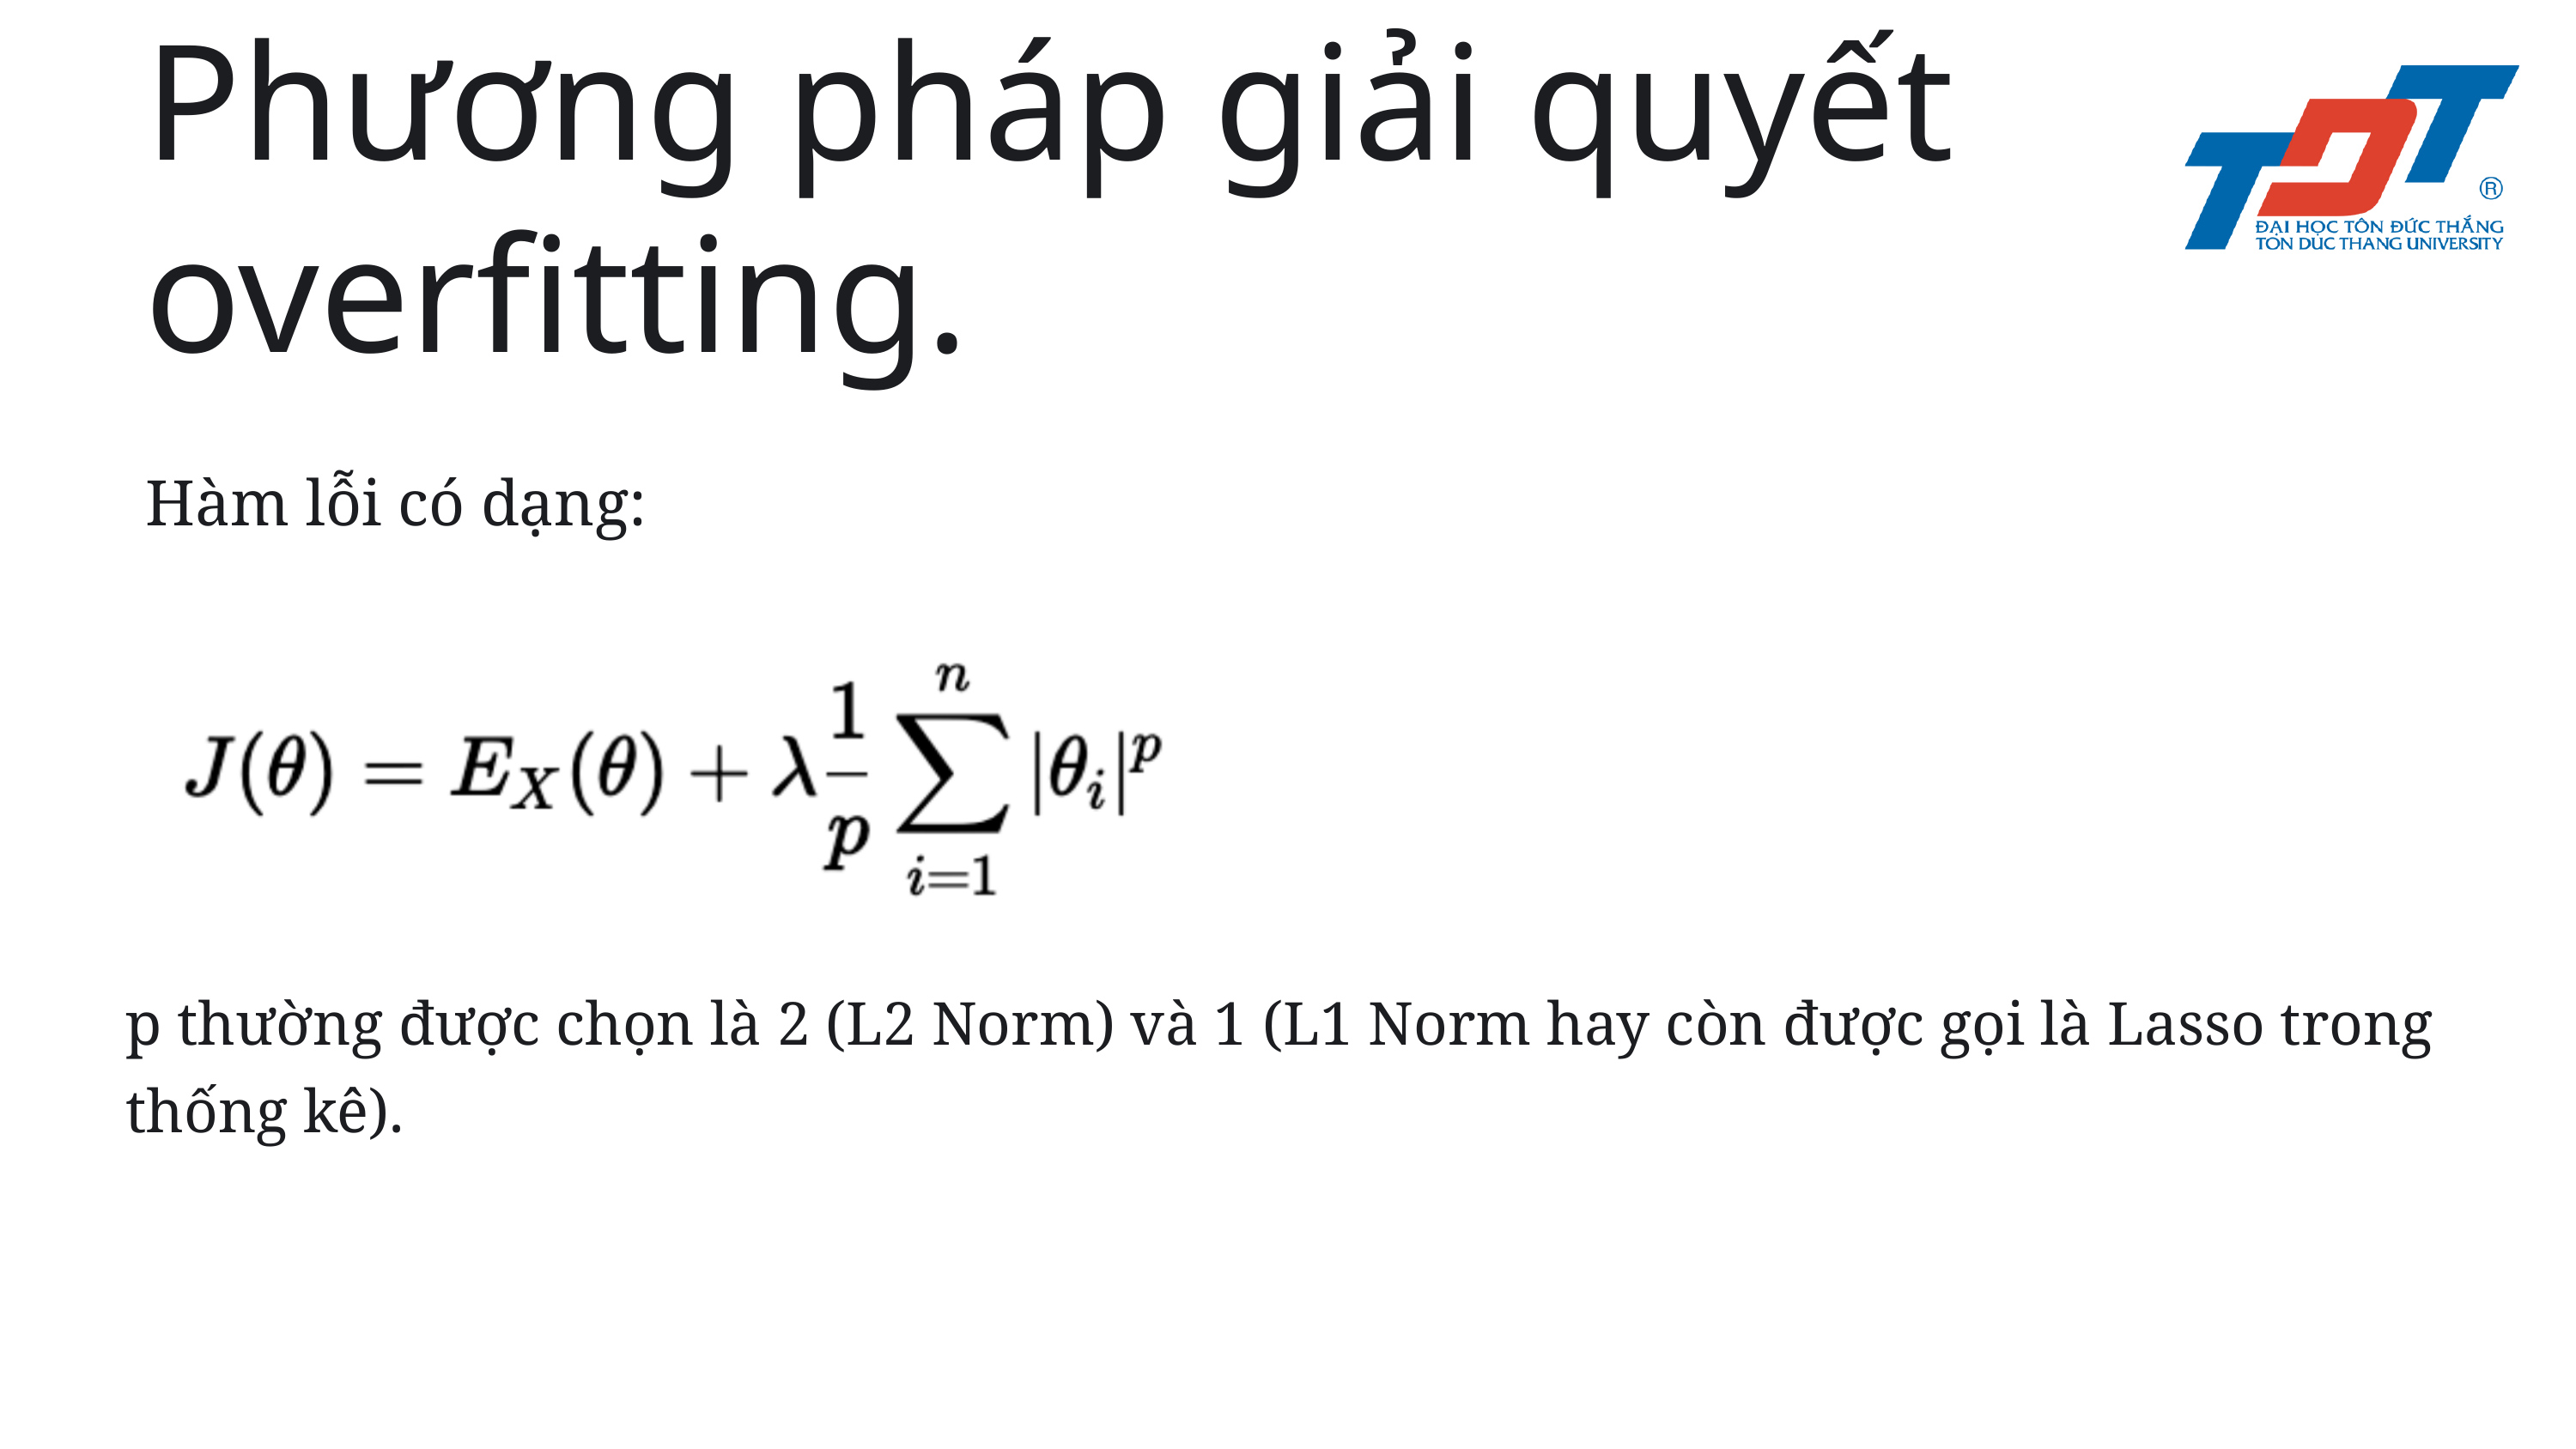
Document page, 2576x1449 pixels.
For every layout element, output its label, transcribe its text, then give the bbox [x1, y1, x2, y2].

text_box [2296, 65, 2519, 251]
text_box Phương pháp giải quyết overfitting. [144, 0, 2296, 534]
text_box p thường được chọn là 2 (L2 Norm) và 1 (L1 Norm hay còn được gọi là Lasso trong thống kê). [125, 969, 2451, 1233]
text_box Hàm lỗi có dạng: [144, 445, 648, 539]
text_box [144, 637, 1196, 921]
